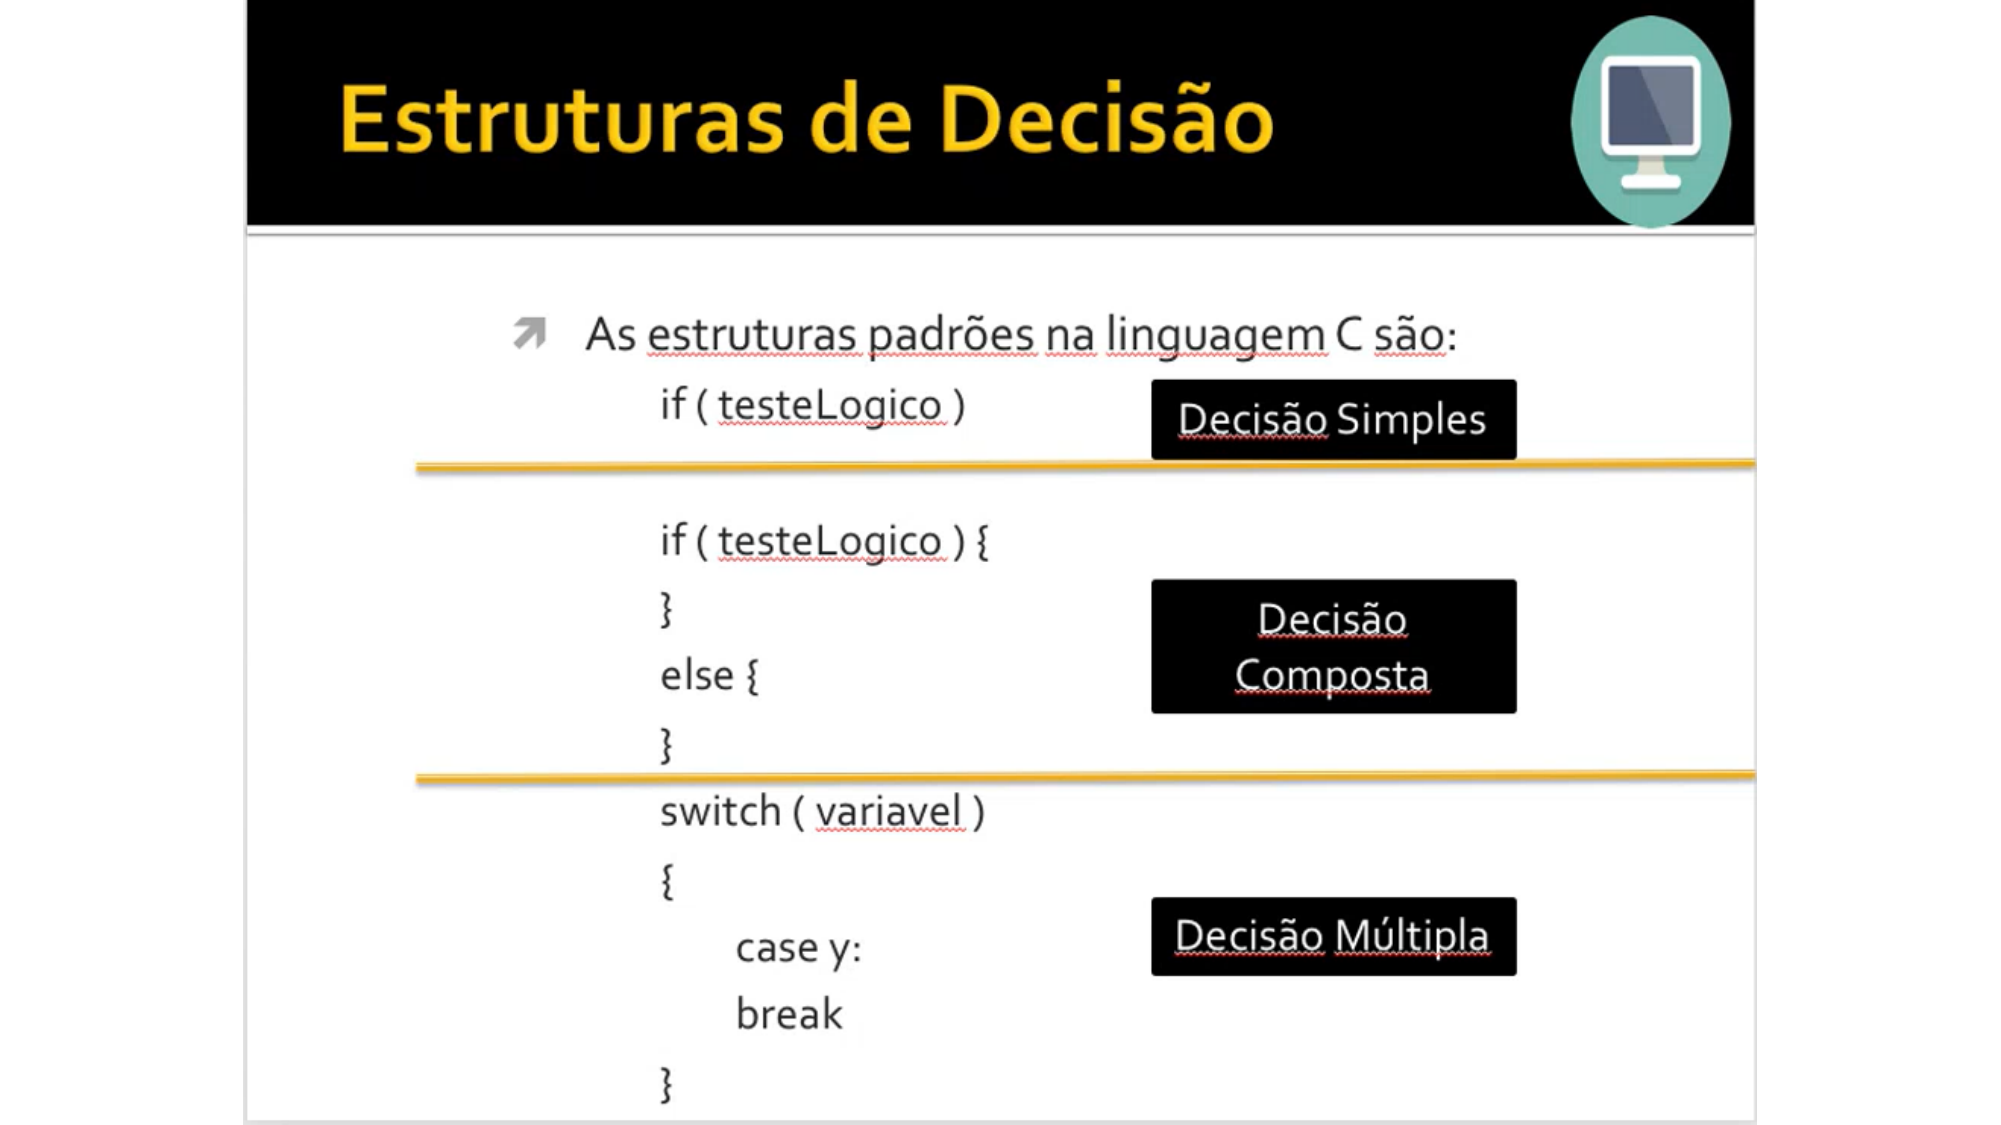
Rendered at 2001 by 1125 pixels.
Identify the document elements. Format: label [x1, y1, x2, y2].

picture [243, 0, 1757, 1125]
